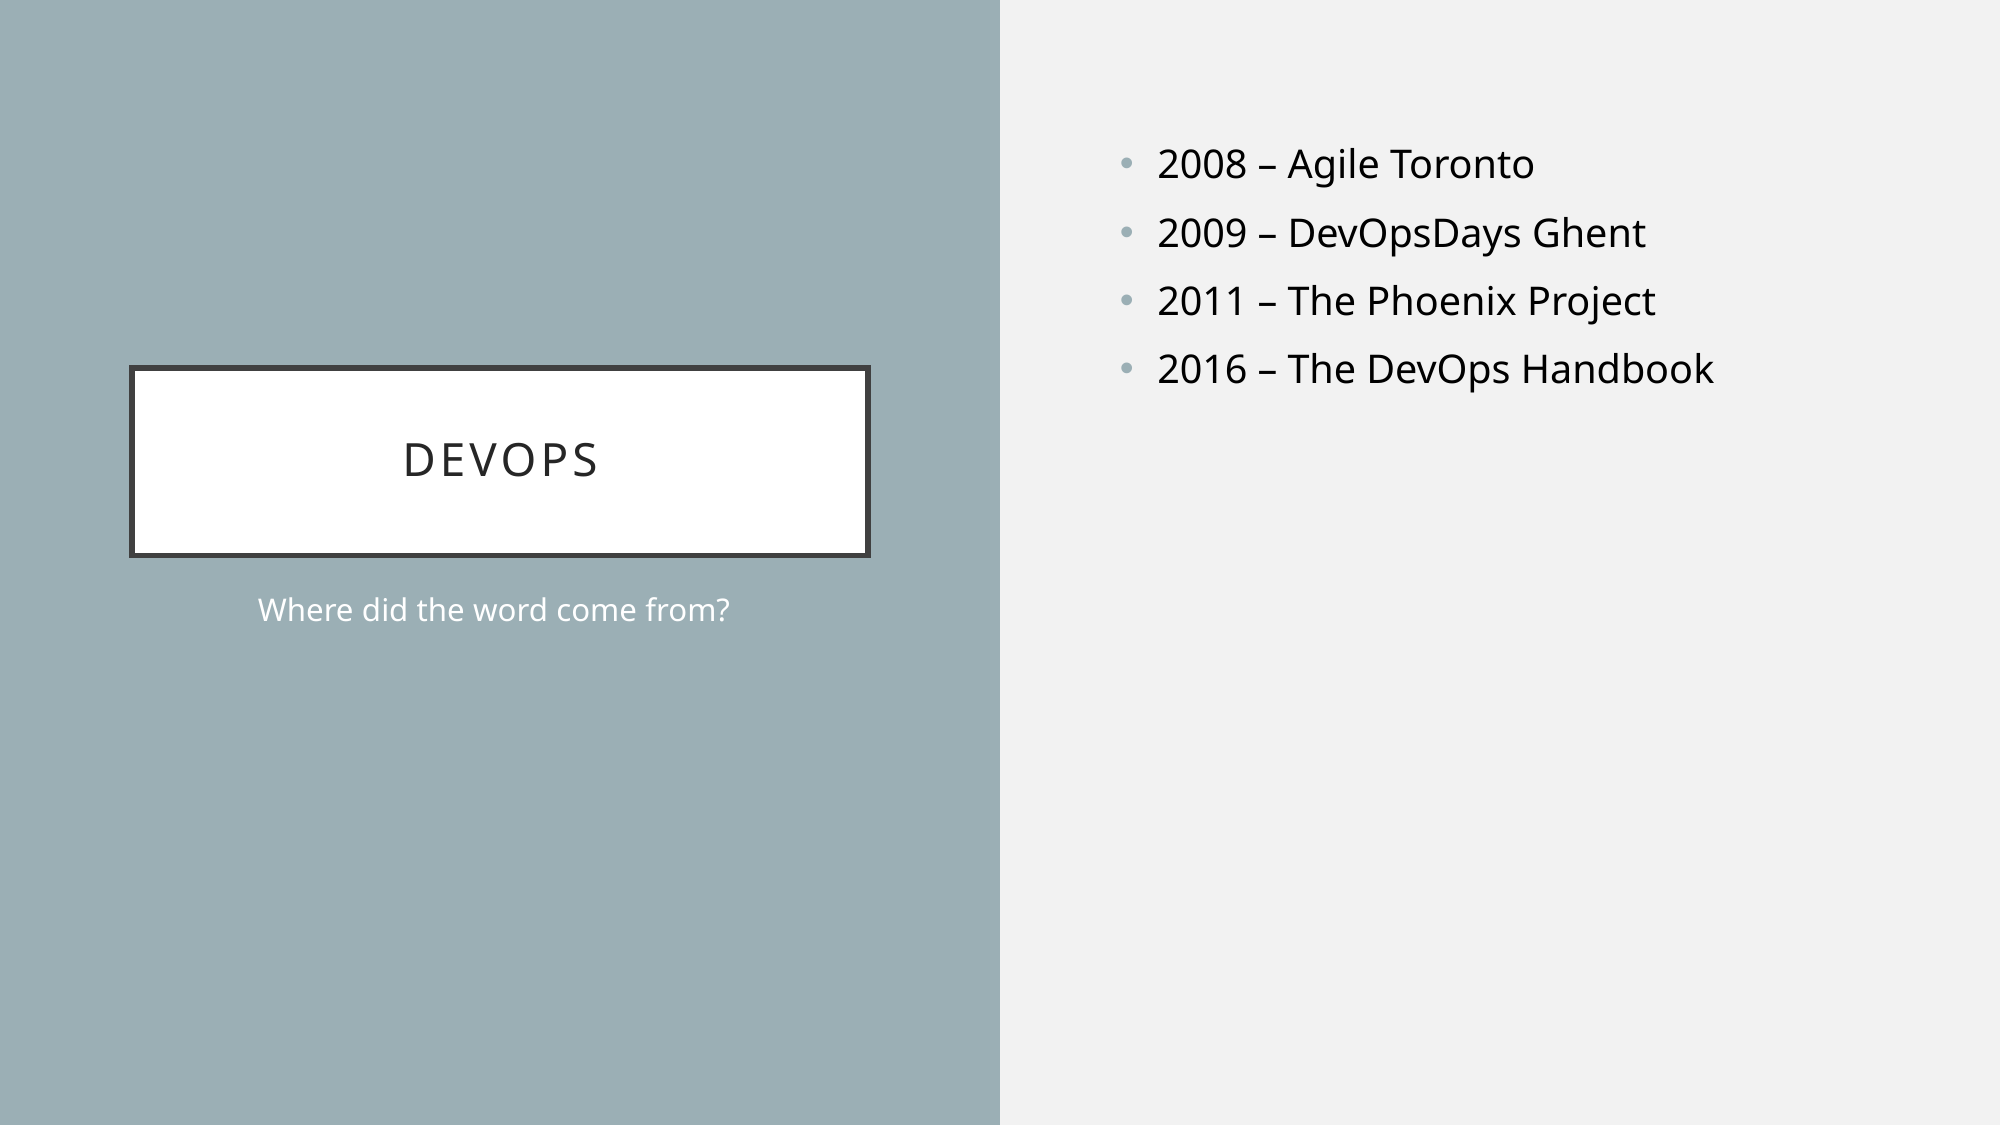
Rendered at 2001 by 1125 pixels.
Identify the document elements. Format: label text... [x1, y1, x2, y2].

list 2008 – Agile Toronto 2009 – DevOpsDays Ghent 2011 – The Phoenix Project 2016 – The DevOps Handbook [1104, 131, 1895, 993]
title DevOps [129, 365, 871, 558]
list Where did the word come from? [183, 582, 806, 943]
